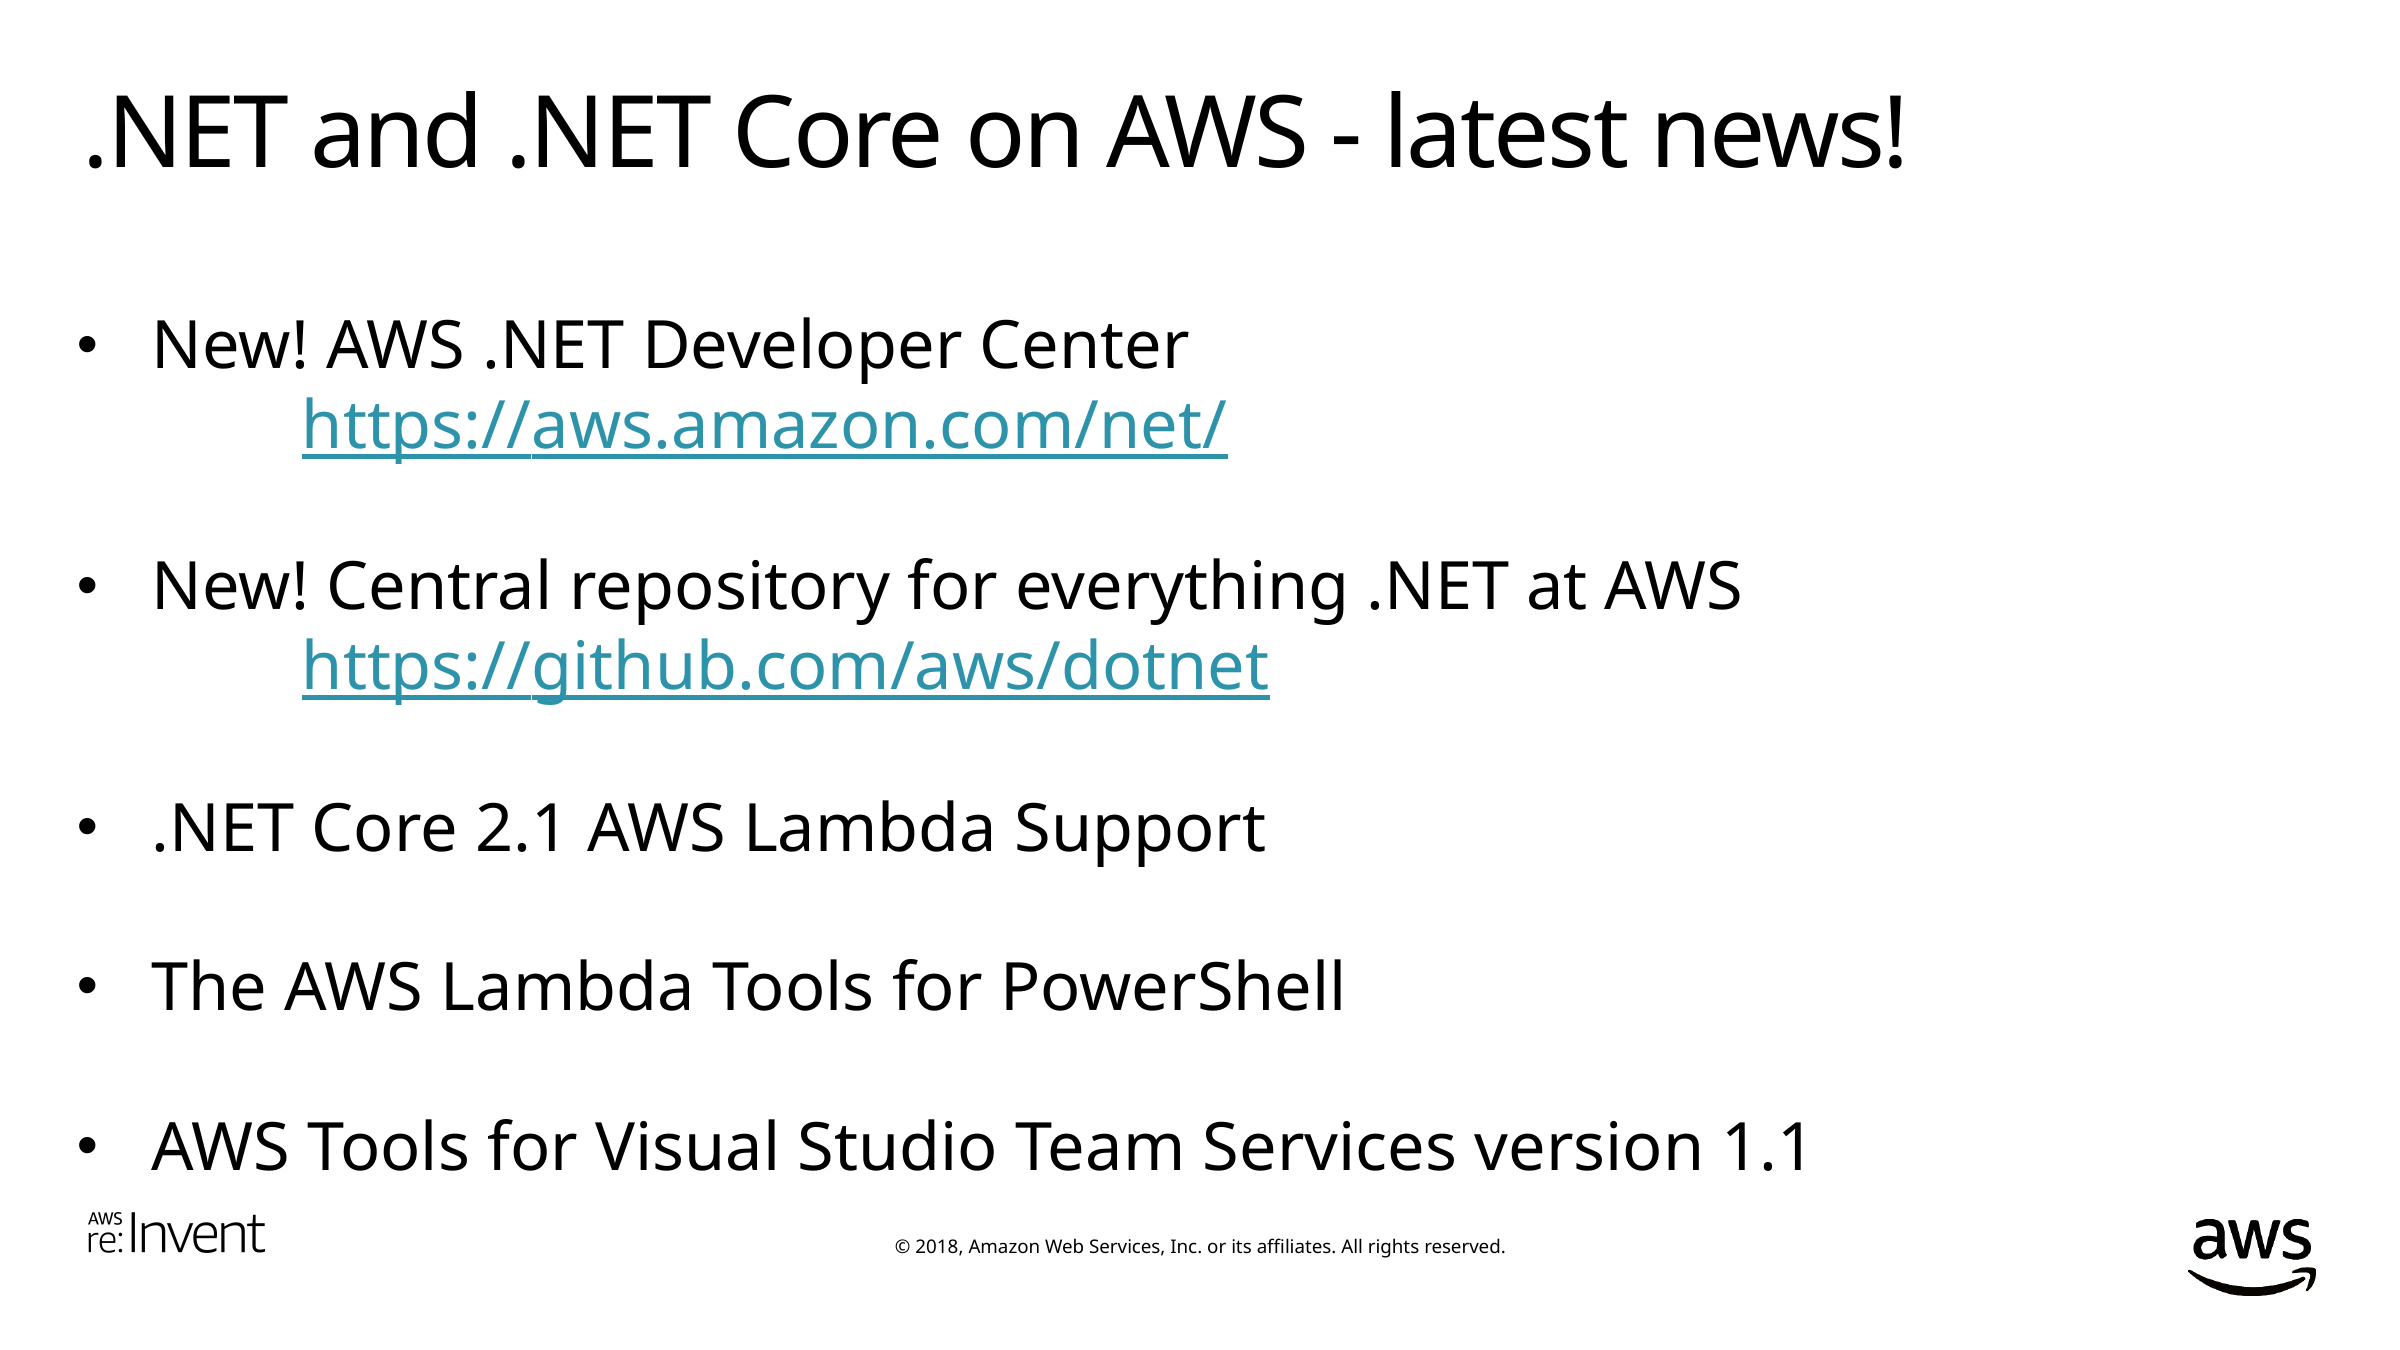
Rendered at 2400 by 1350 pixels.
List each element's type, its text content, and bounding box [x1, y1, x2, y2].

picture [2215, 1219, 2316, 1296]
title .NET and .NET Core on AWS - latest news! [52, 56, 2348, 201]
list New! AWS .NET Developer Center https://aws.amazon.com/net/ New! Central repository for everything .NET at AWS https://github.com/aws/dotnet .NET Core 2.1 AWS Lambda Support The AWS Lambda Tools for PowerShell AWS Tools for Visual Studio Team Services version 1.1 [52, 296, 2215, 1350]
